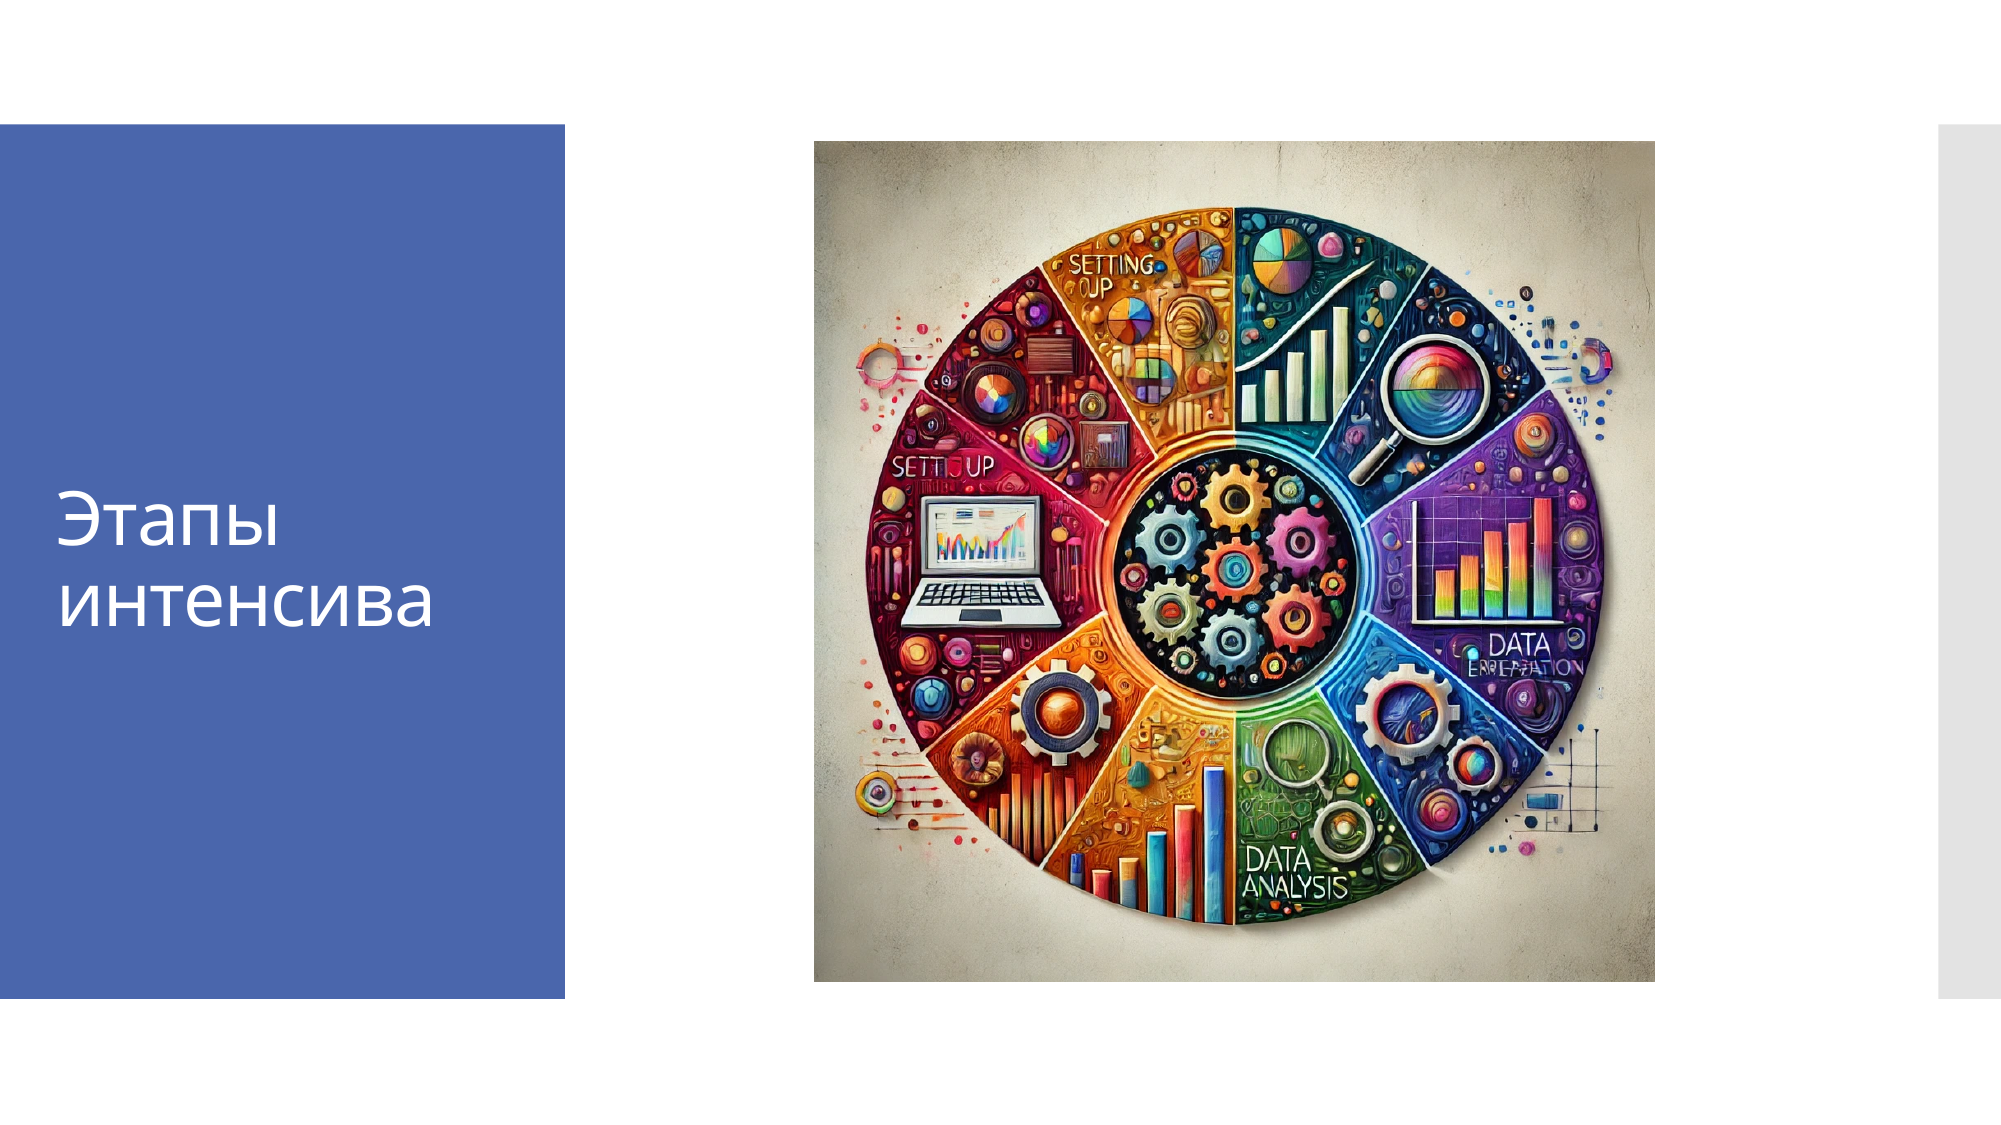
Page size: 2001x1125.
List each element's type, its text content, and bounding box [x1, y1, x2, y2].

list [814, 141, 1655, 982]
title Этапы интенсива [41, 184, 525, 940]
